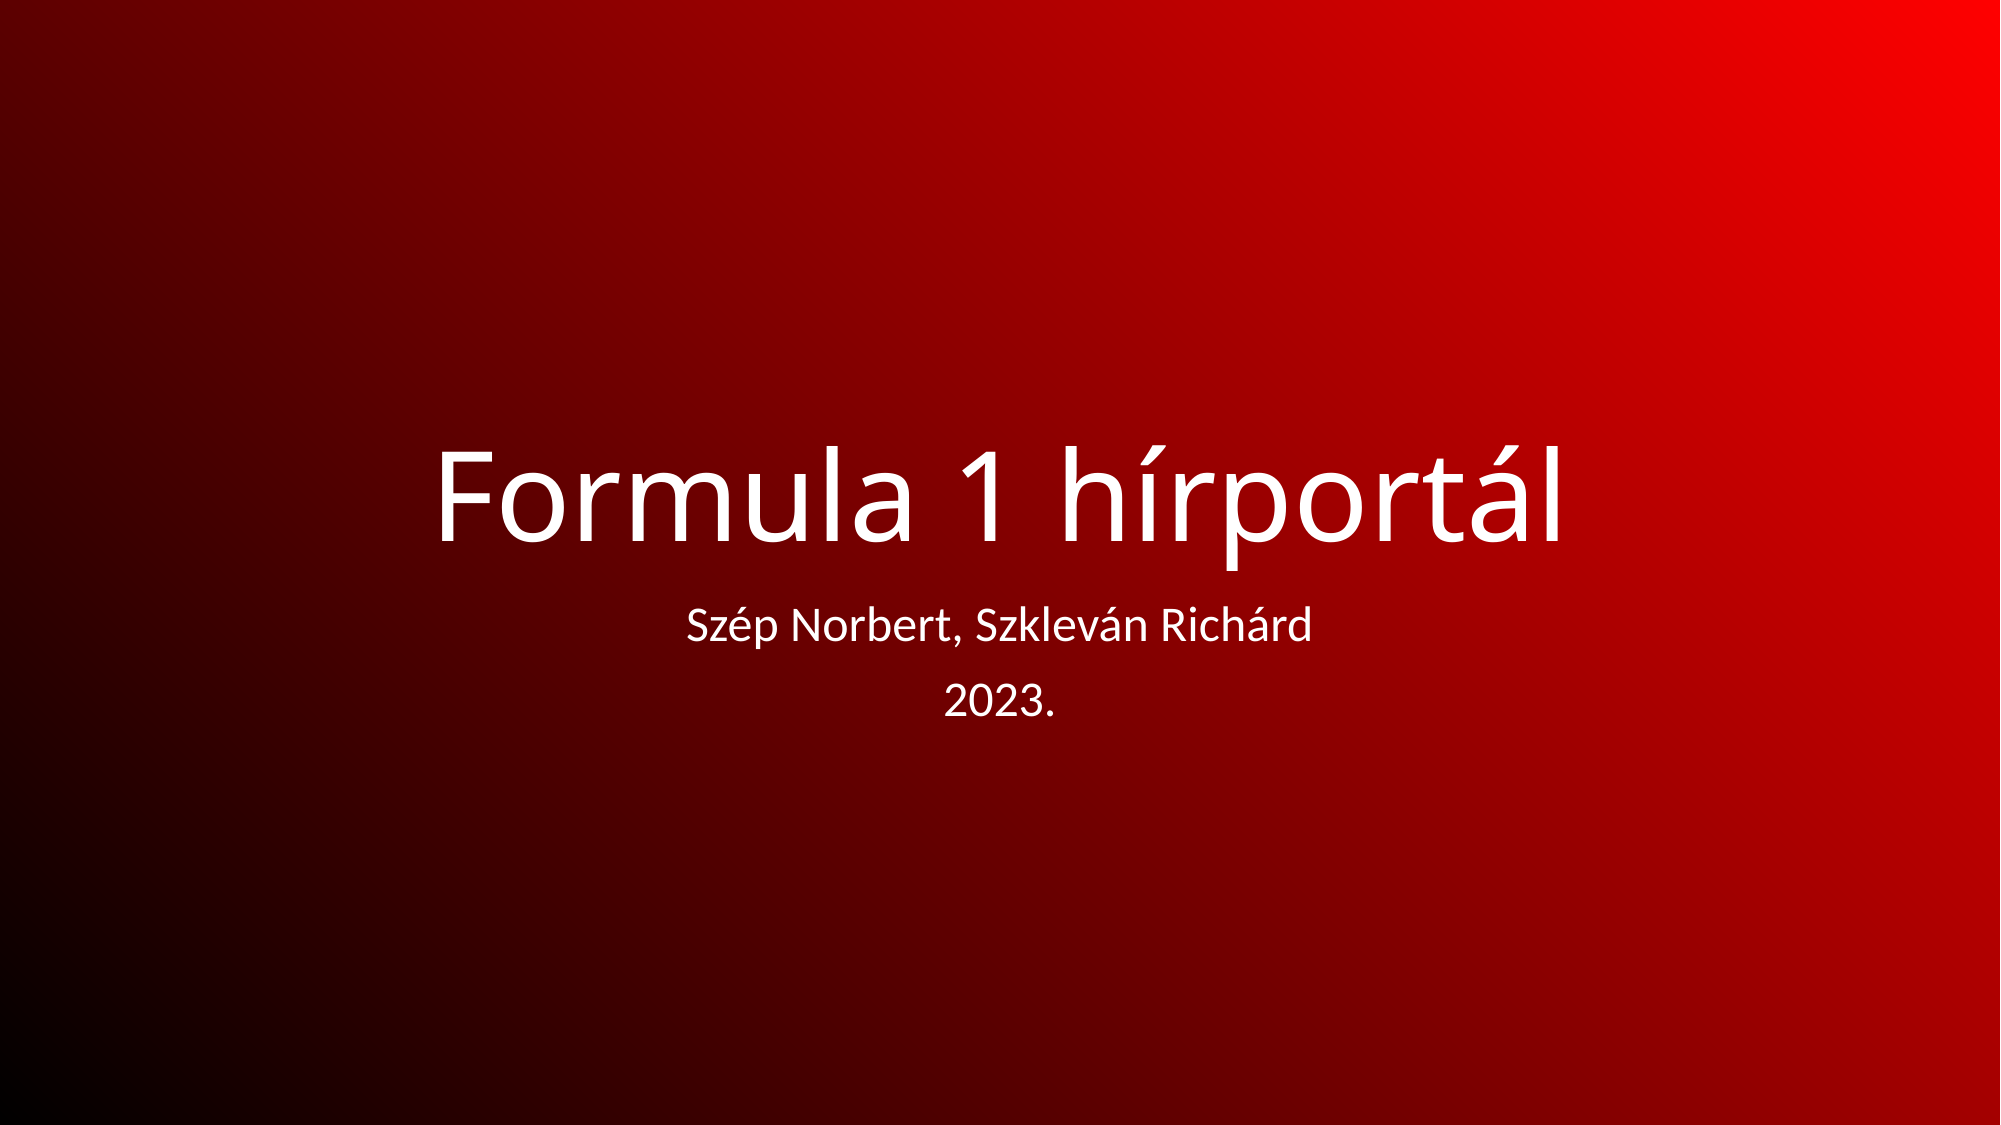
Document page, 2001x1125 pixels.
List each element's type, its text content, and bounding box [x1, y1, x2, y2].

subtitle Szép Norbert, Szkleván Richárd 2023. [249, 590, 1750, 863]
title Formula 1 hírportál [249, 184, 1750, 576]
